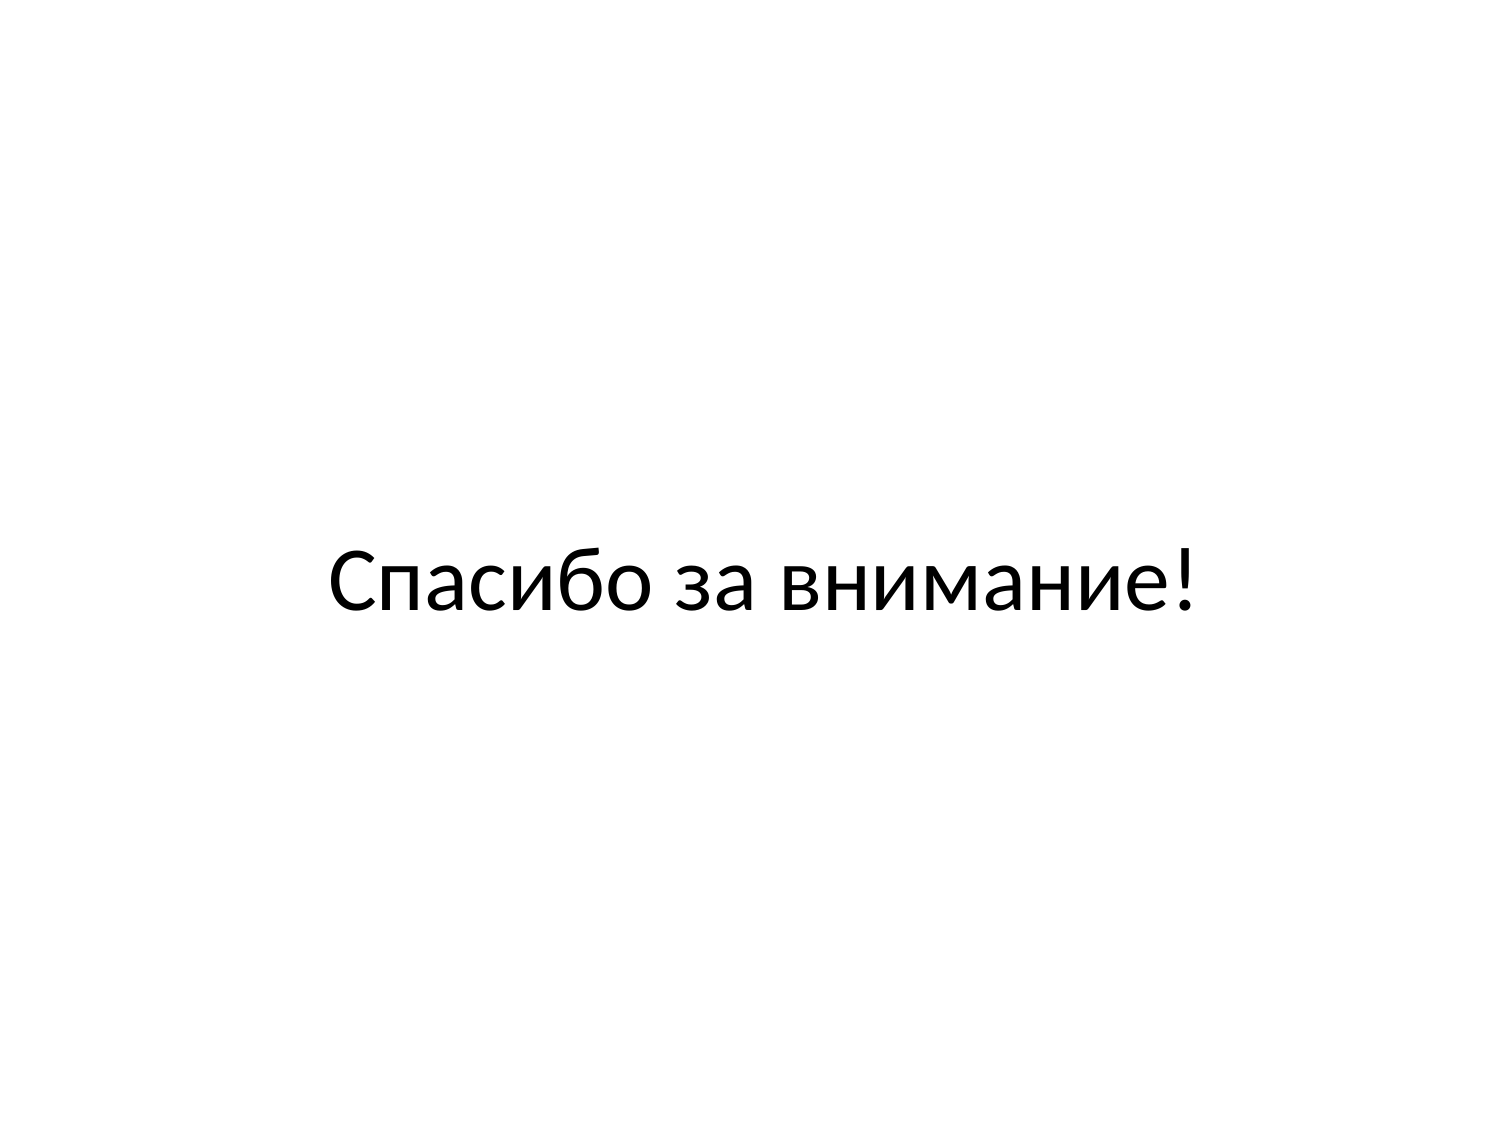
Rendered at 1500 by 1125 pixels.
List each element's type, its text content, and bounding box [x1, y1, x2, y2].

text_box Спасибо за внимание! [90, 479, 1440, 668]
